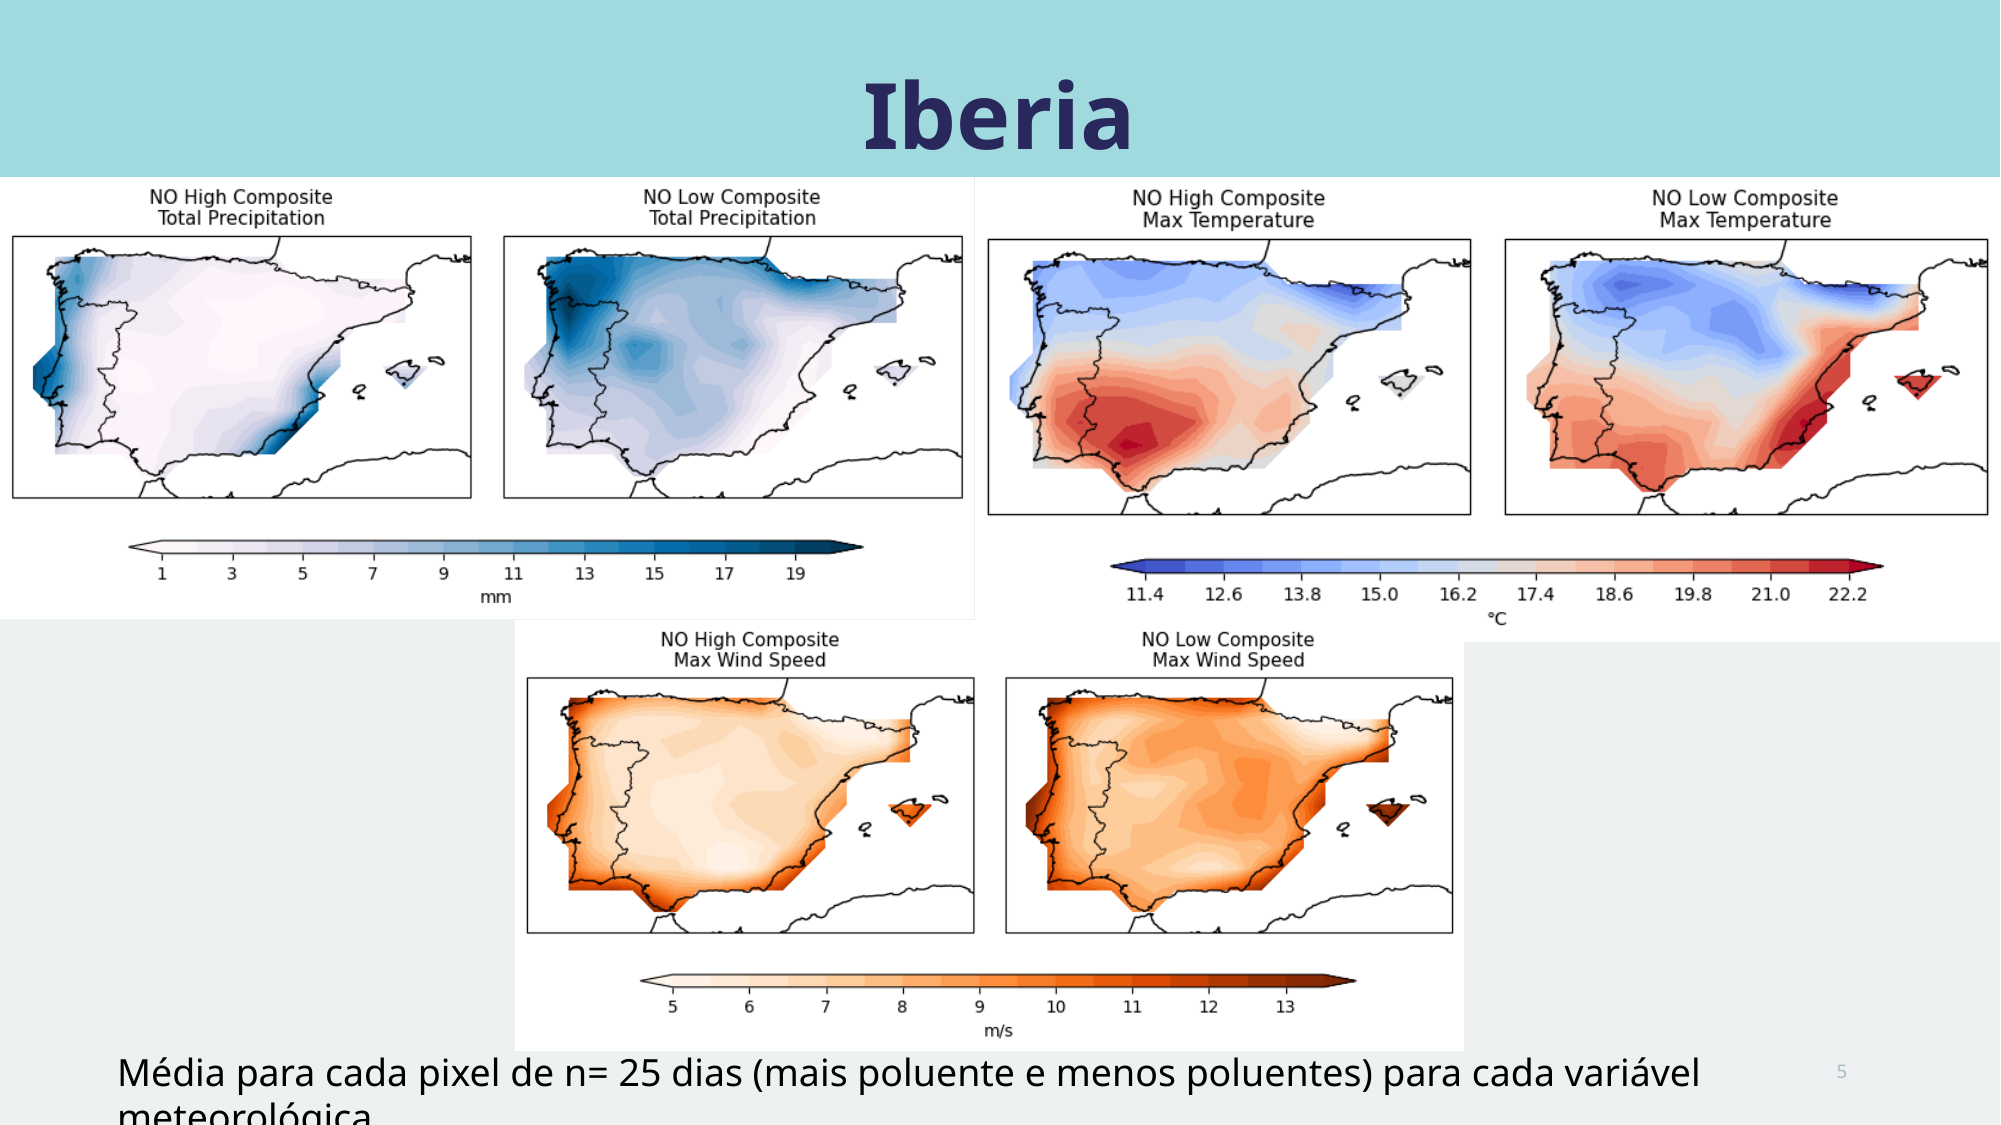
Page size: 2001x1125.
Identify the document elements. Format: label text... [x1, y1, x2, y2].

text_box Média para cada pixel de n= 25 dias (mais poluente e menos poluentes) para cada variável meteorológica [102, 1041, 1821, 1125]
picture [0, 177, 974, 619]
title Iberia [399, 42, 1601, 178]
picture [515, 177, 2000, 1051]
slide_number 5 [1821, 1042, 1863, 1103]
